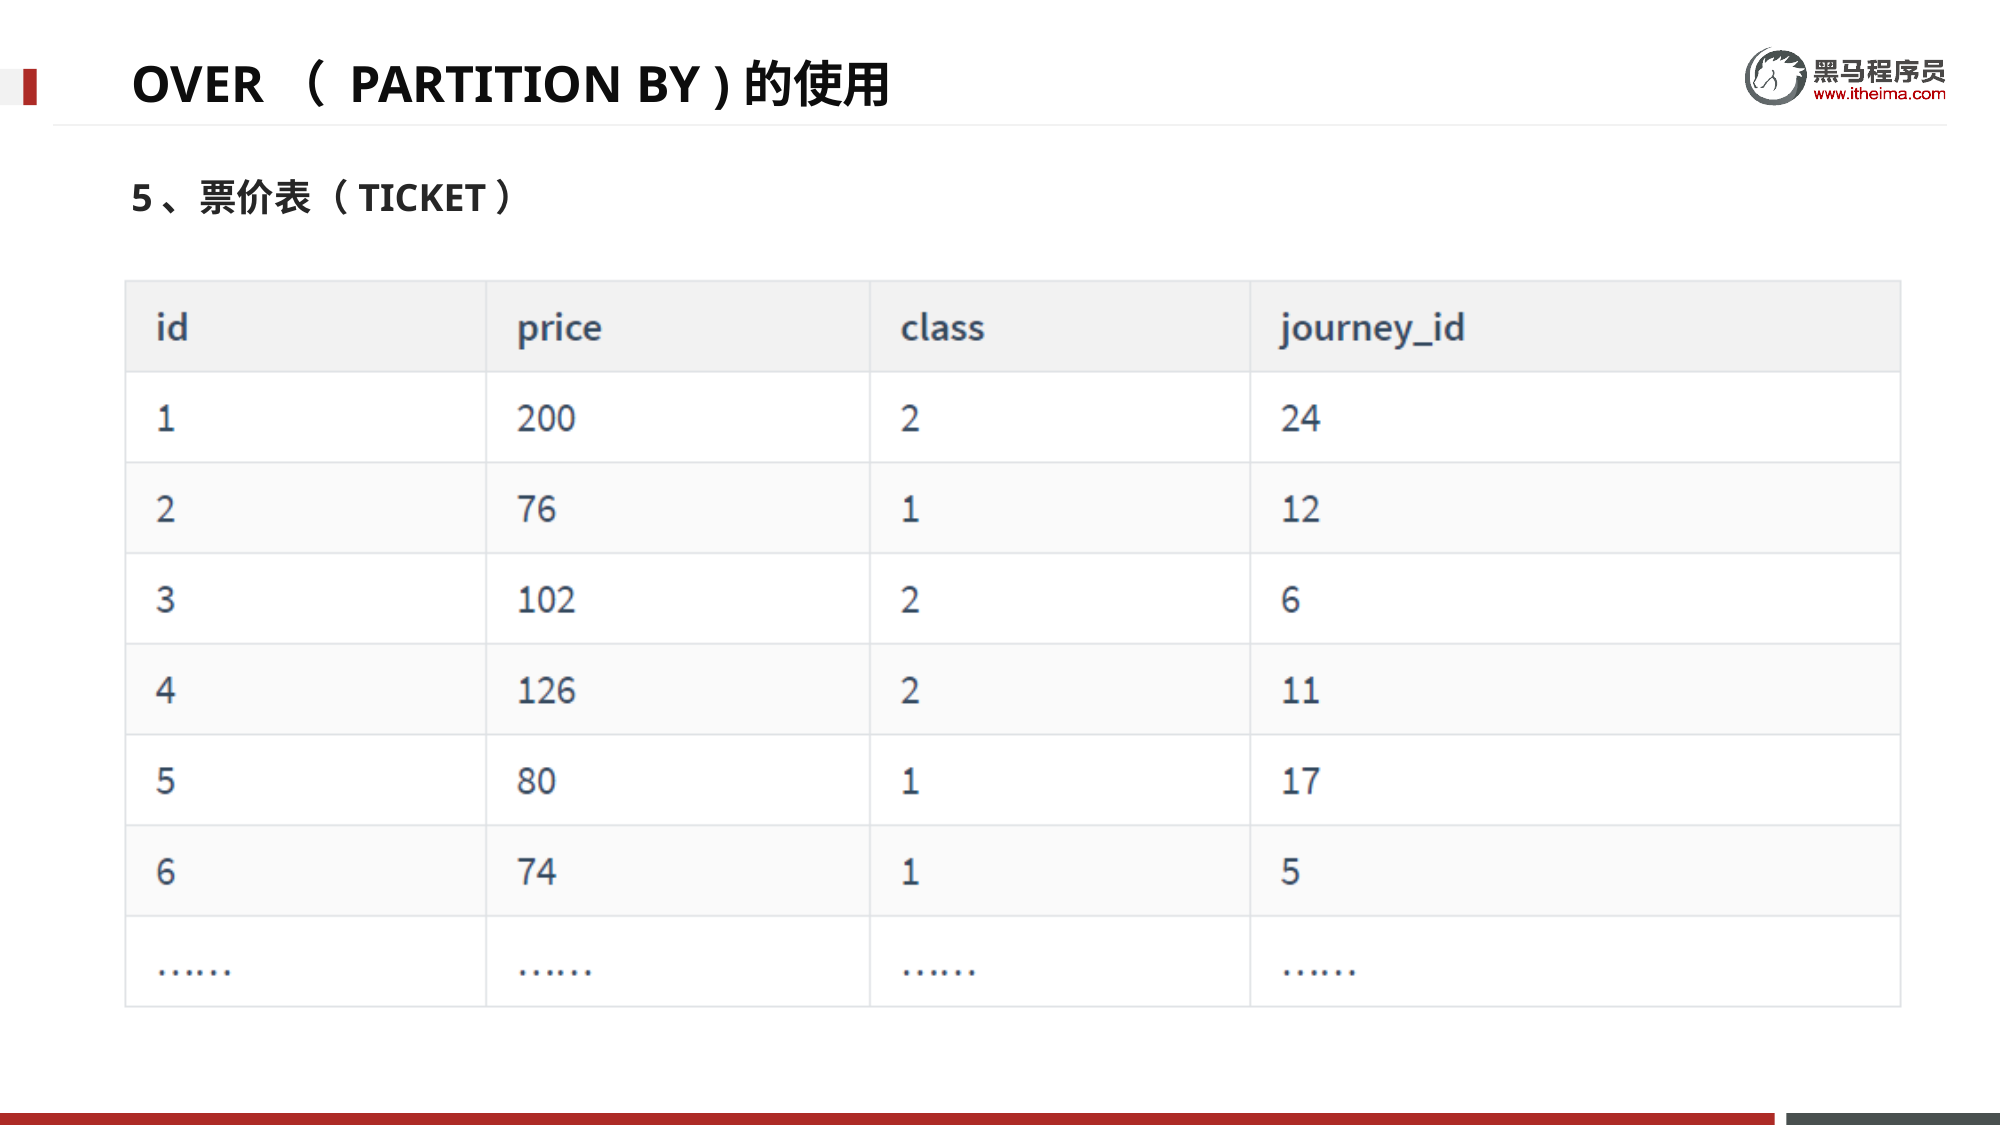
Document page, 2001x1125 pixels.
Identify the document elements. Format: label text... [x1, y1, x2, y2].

list 5、票价表（TICKET） [116, 154, 1880, 239]
picture [116, 268, 1909, 1015]
title OVER（ PARTITION BY )的使用 [116, 40, 1556, 125]
picture [1744, 46, 1946, 106]
